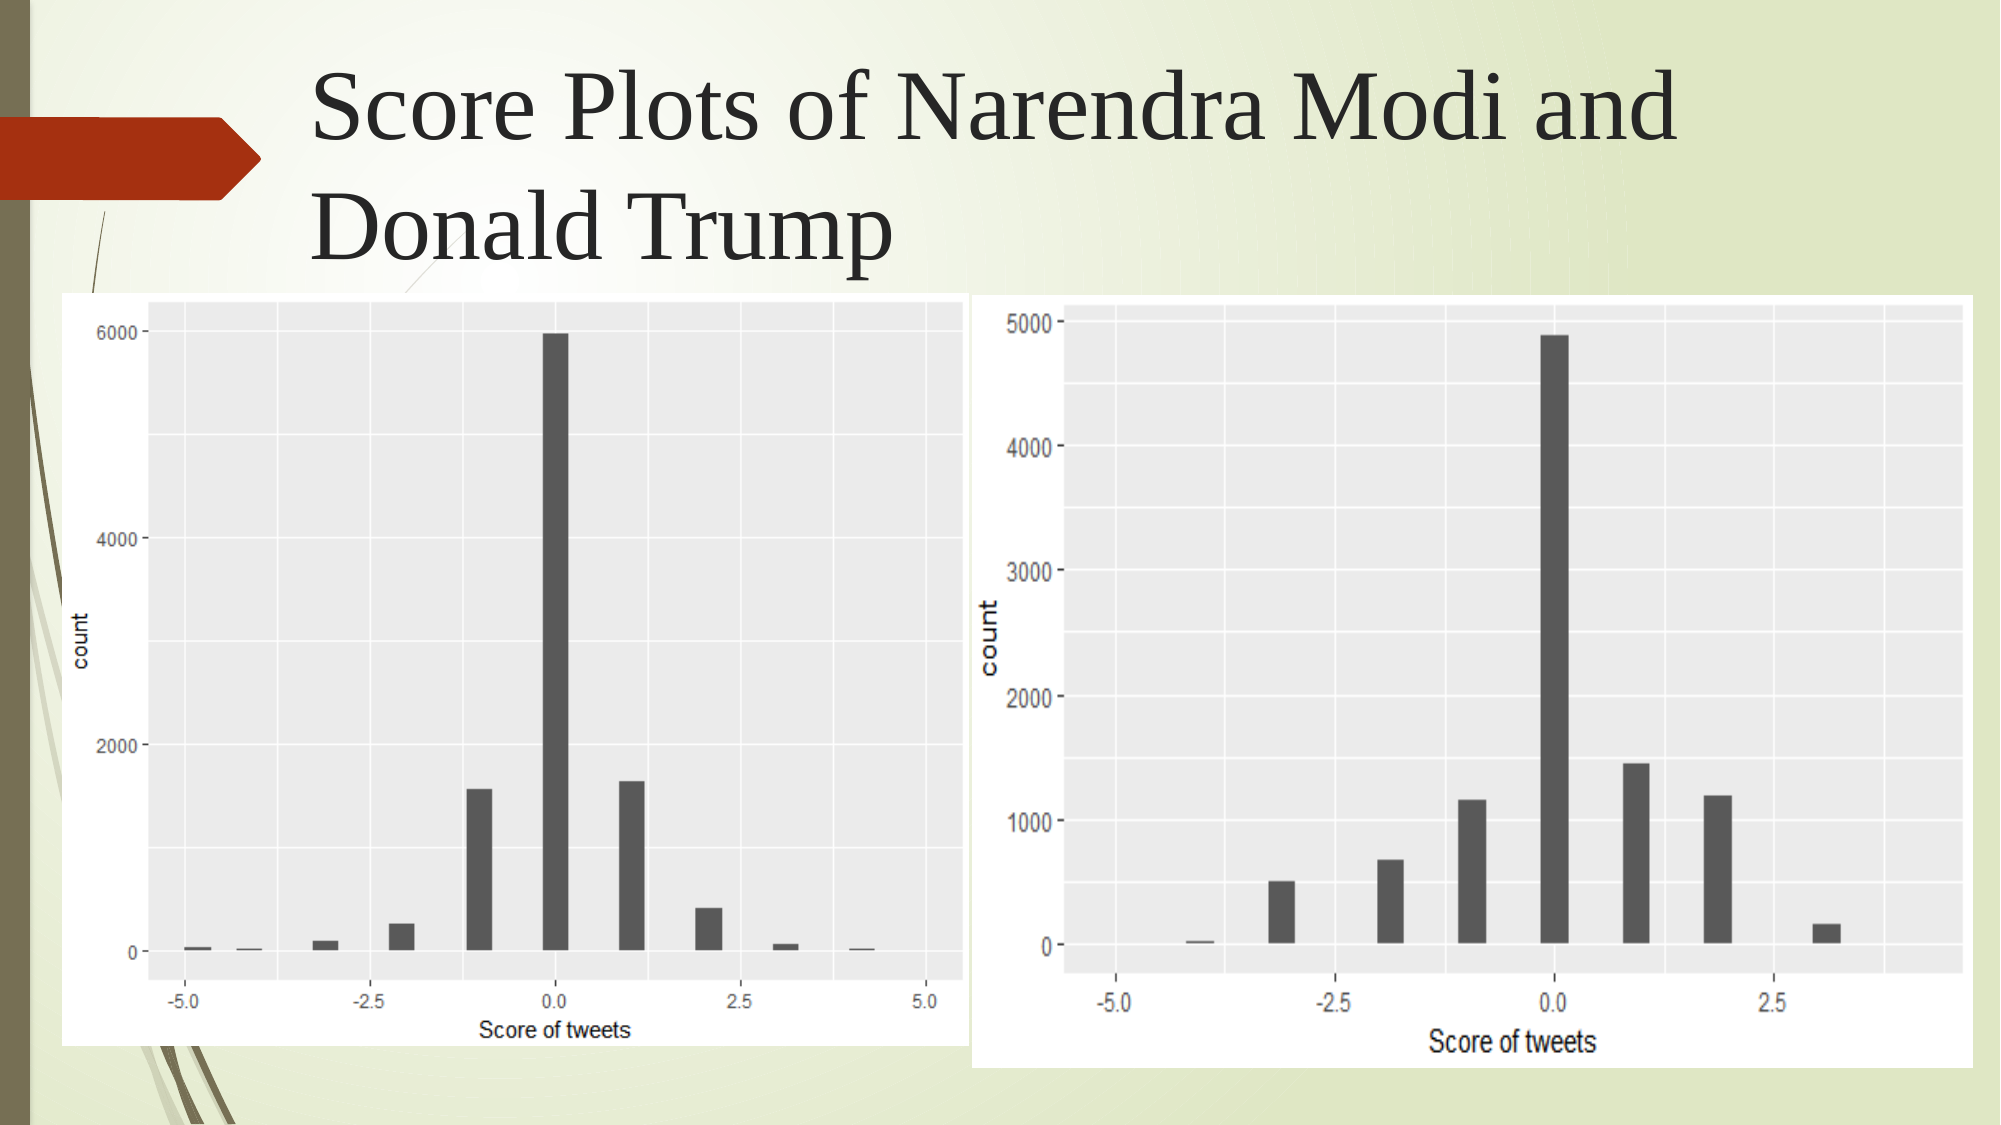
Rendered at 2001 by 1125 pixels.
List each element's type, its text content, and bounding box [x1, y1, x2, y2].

picture [61, 293, 969, 1046]
title Score Plots of Narendra Modi and Donald Trump [294, 31, 1757, 242]
picture [972, 295, 1973, 1068]
